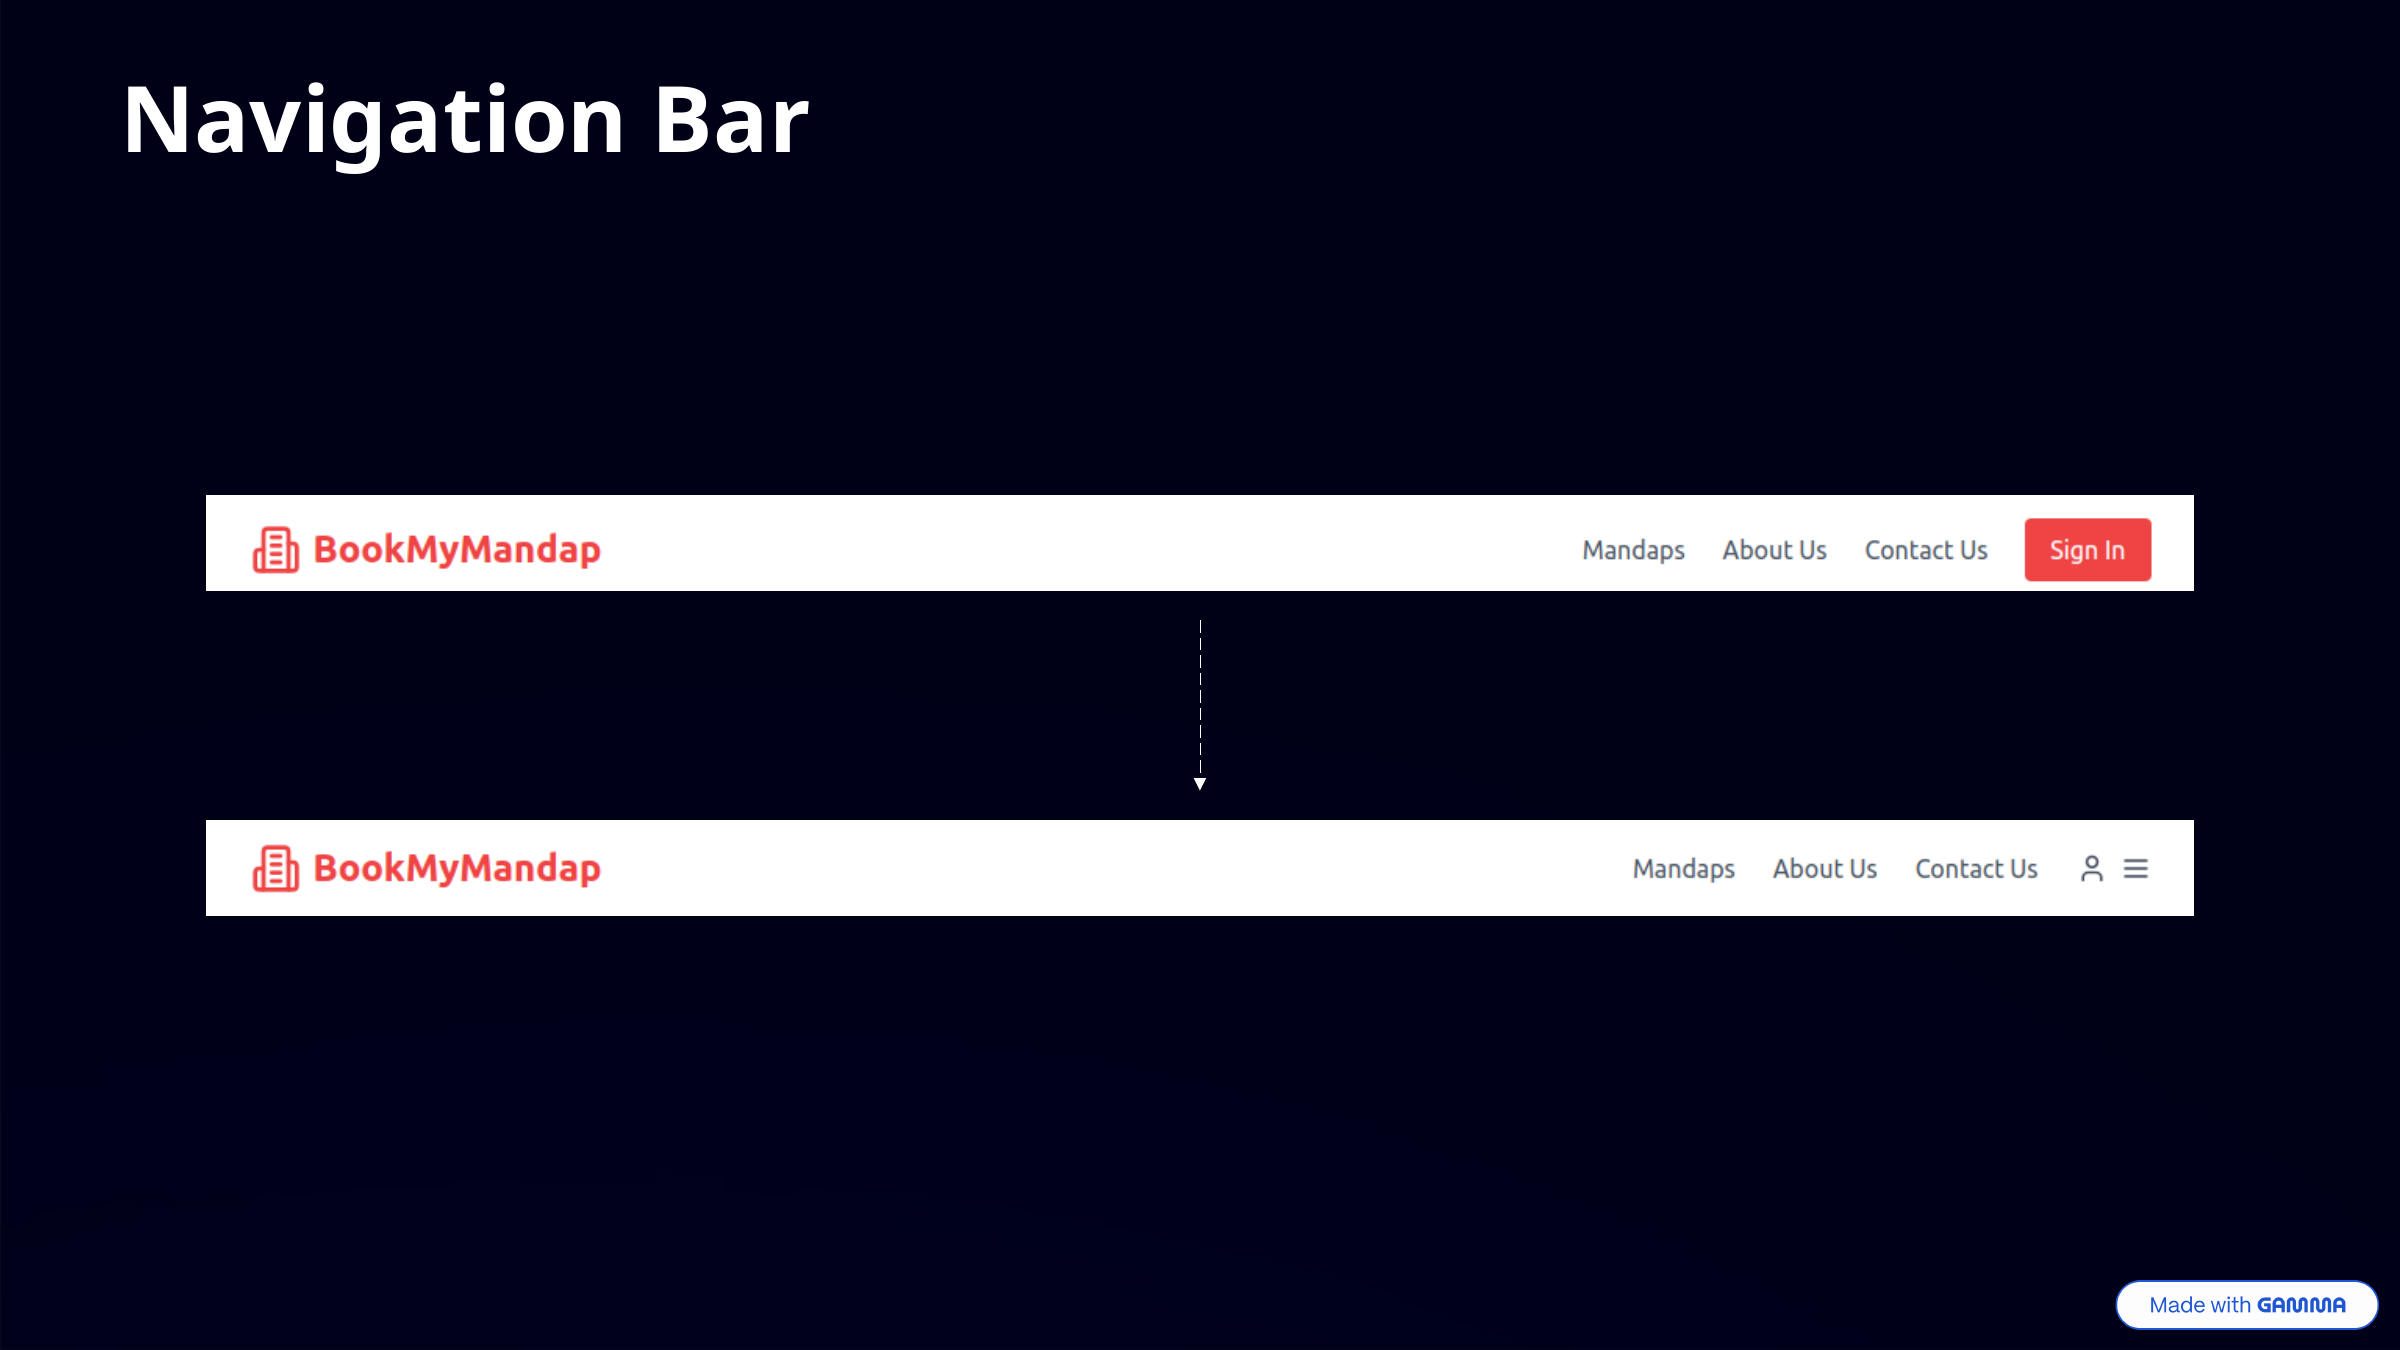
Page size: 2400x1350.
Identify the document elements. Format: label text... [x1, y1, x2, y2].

picture [206, 820, 2194, 916]
text_box Navigation Bar [119, 53, 2280, 178]
text_box [1193, 777, 1207, 791]
picture [206, 495, 2194, 591]
picture [2106, 1271, 2389, 1339]
